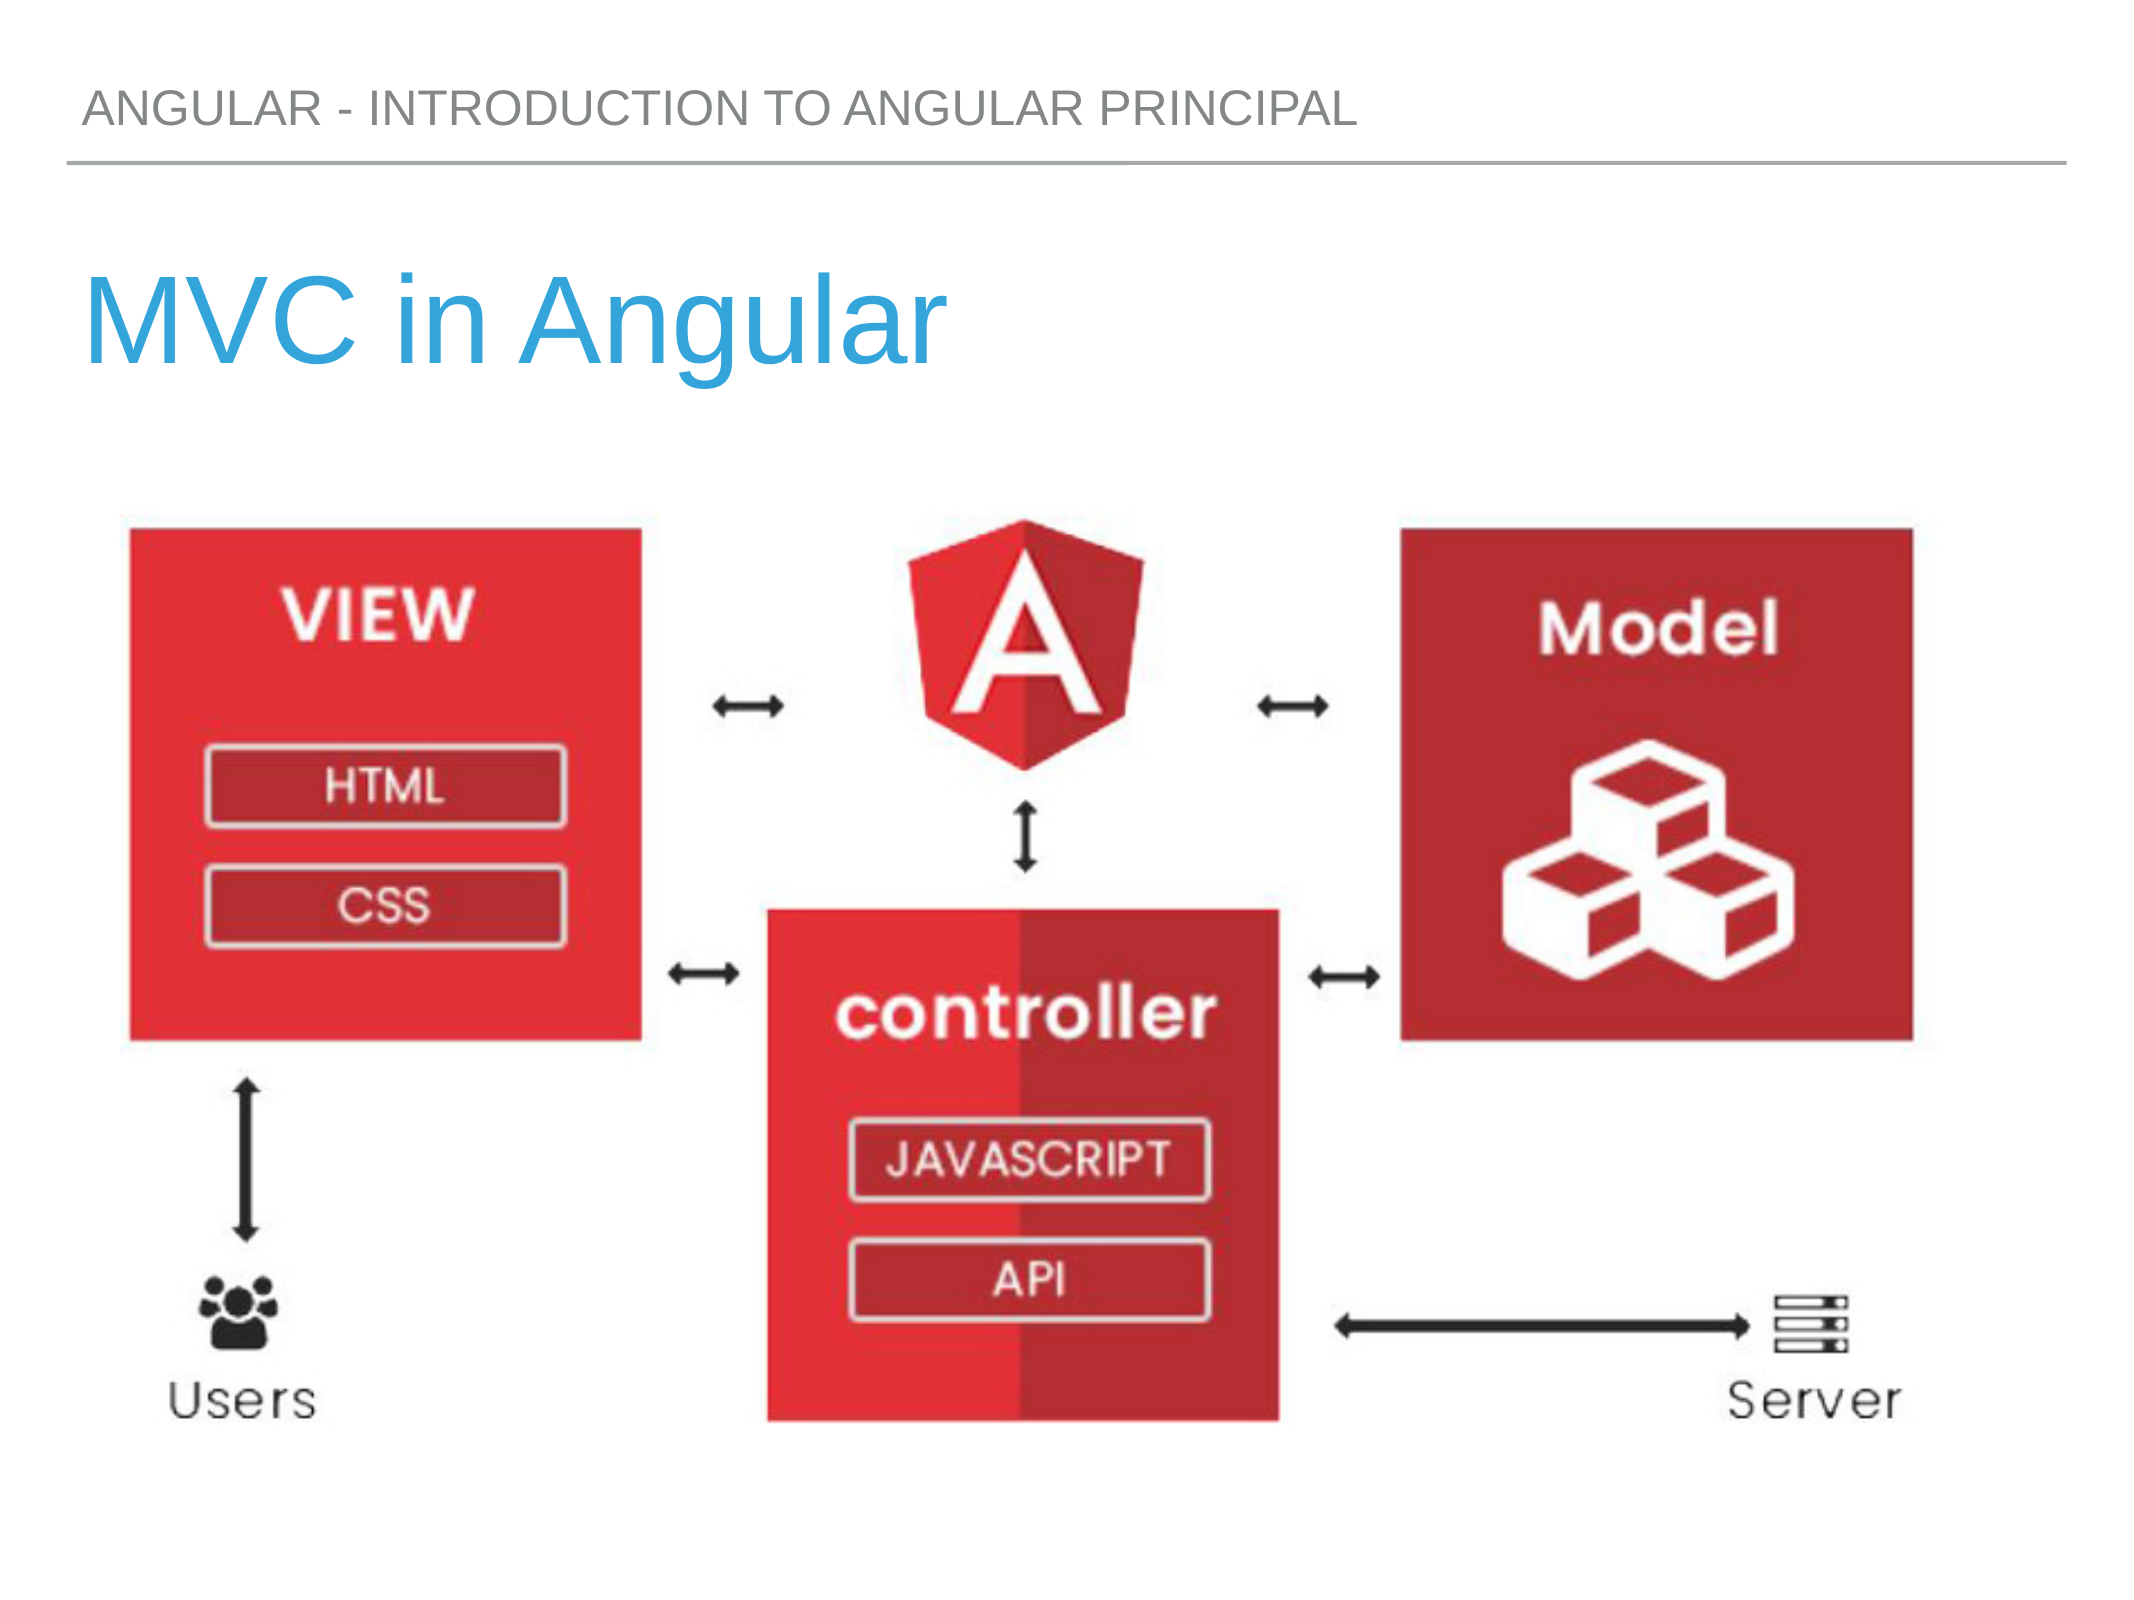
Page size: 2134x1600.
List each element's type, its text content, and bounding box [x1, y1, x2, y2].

title MVC in Angular [66, 252, 2067, 371]
picture [85, 472, 1951, 1485]
list ANGULAR - INTRODUCTION TO ANGULAR PRINCIPAL [66, 75, 1900, 150]
